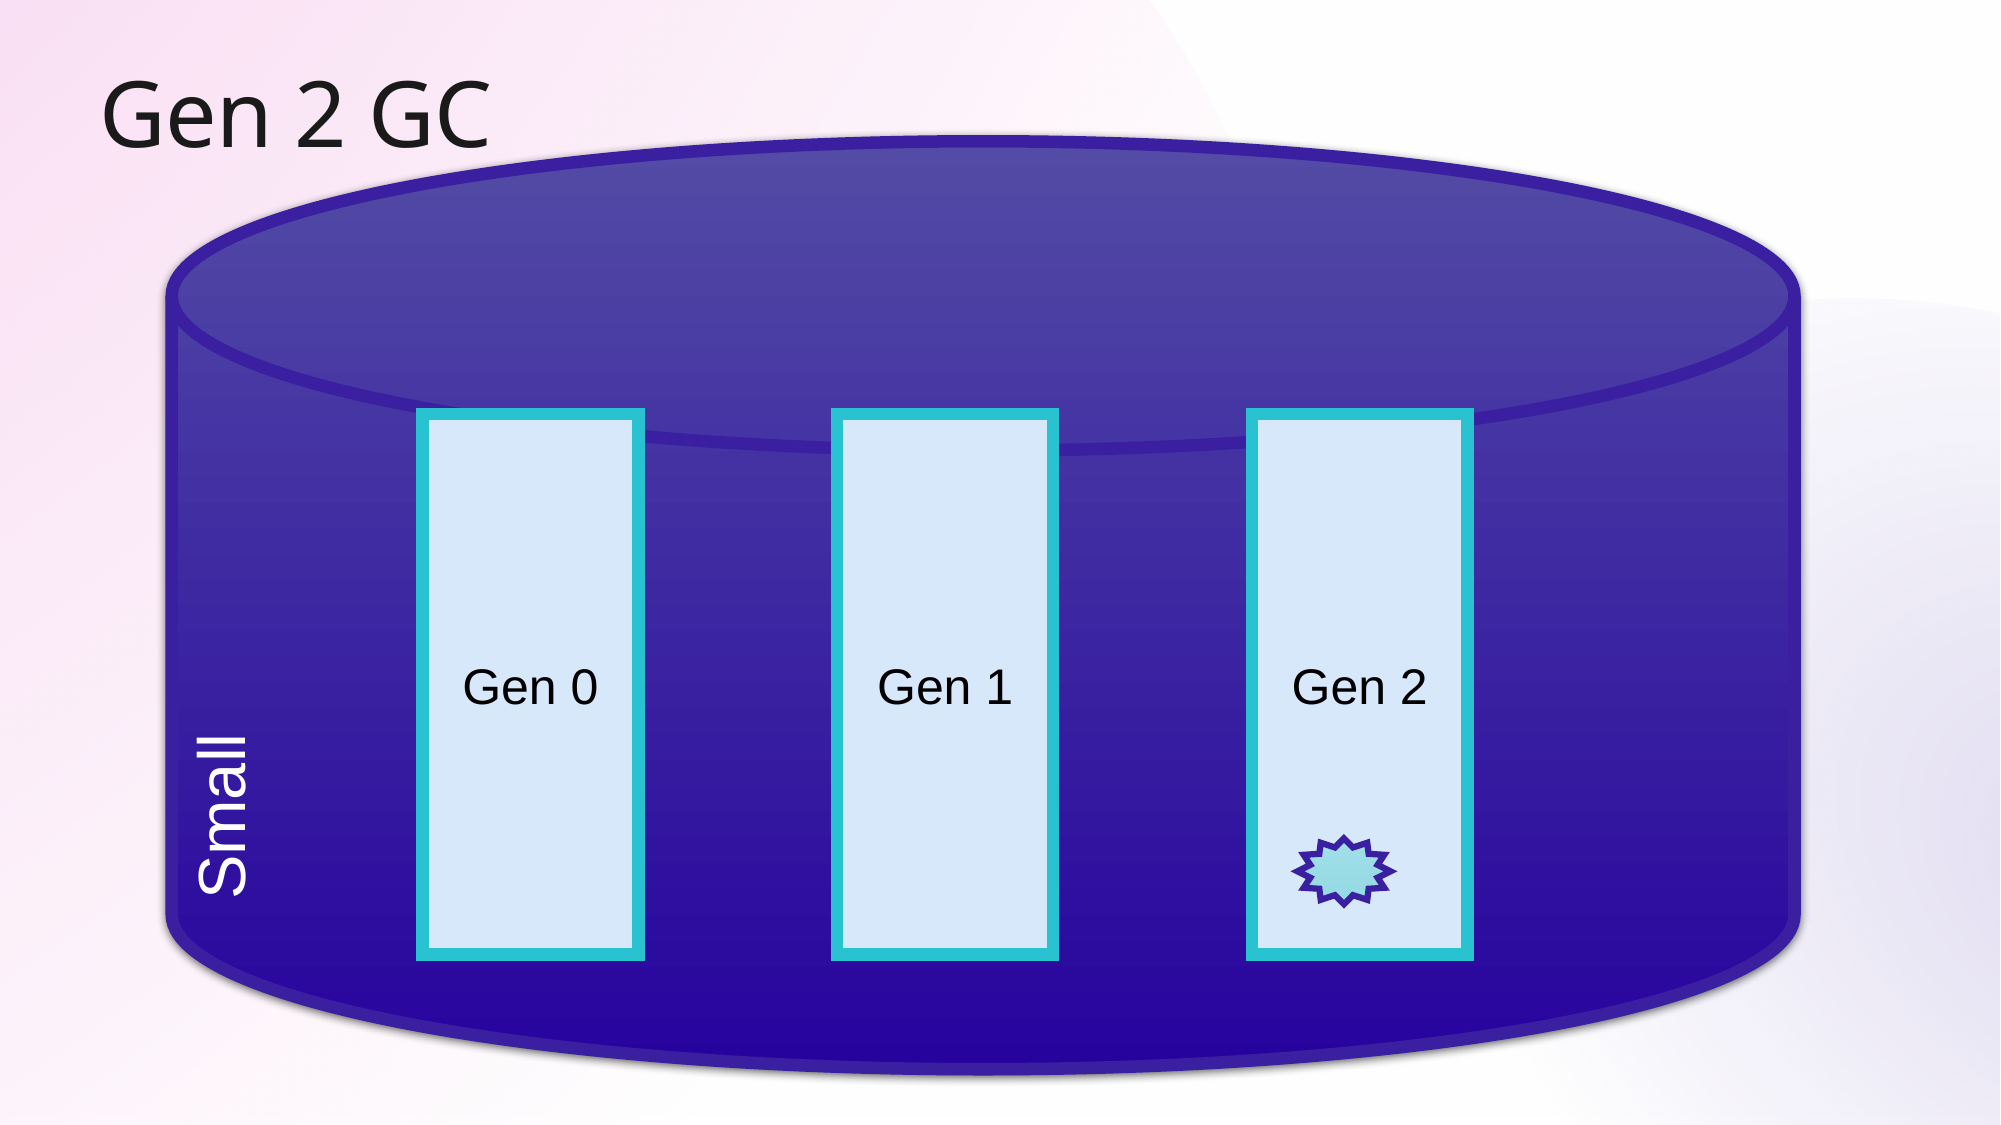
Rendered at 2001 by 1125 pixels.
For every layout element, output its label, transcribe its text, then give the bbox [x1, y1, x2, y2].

text_box [1296, 837, 1392, 906]
text_box Gen 2 [1251, 413, 1469, 956]
text_box Gen 0 [422, 413, 639, 956]
picture [0, 0, 2001, 1125]
text_box Small [171, 185, 1795, 1070]
text_box Gen 1 [836, 413, 1054, 956]
title Gen 2 GC [99, 50, 1900, 185]
